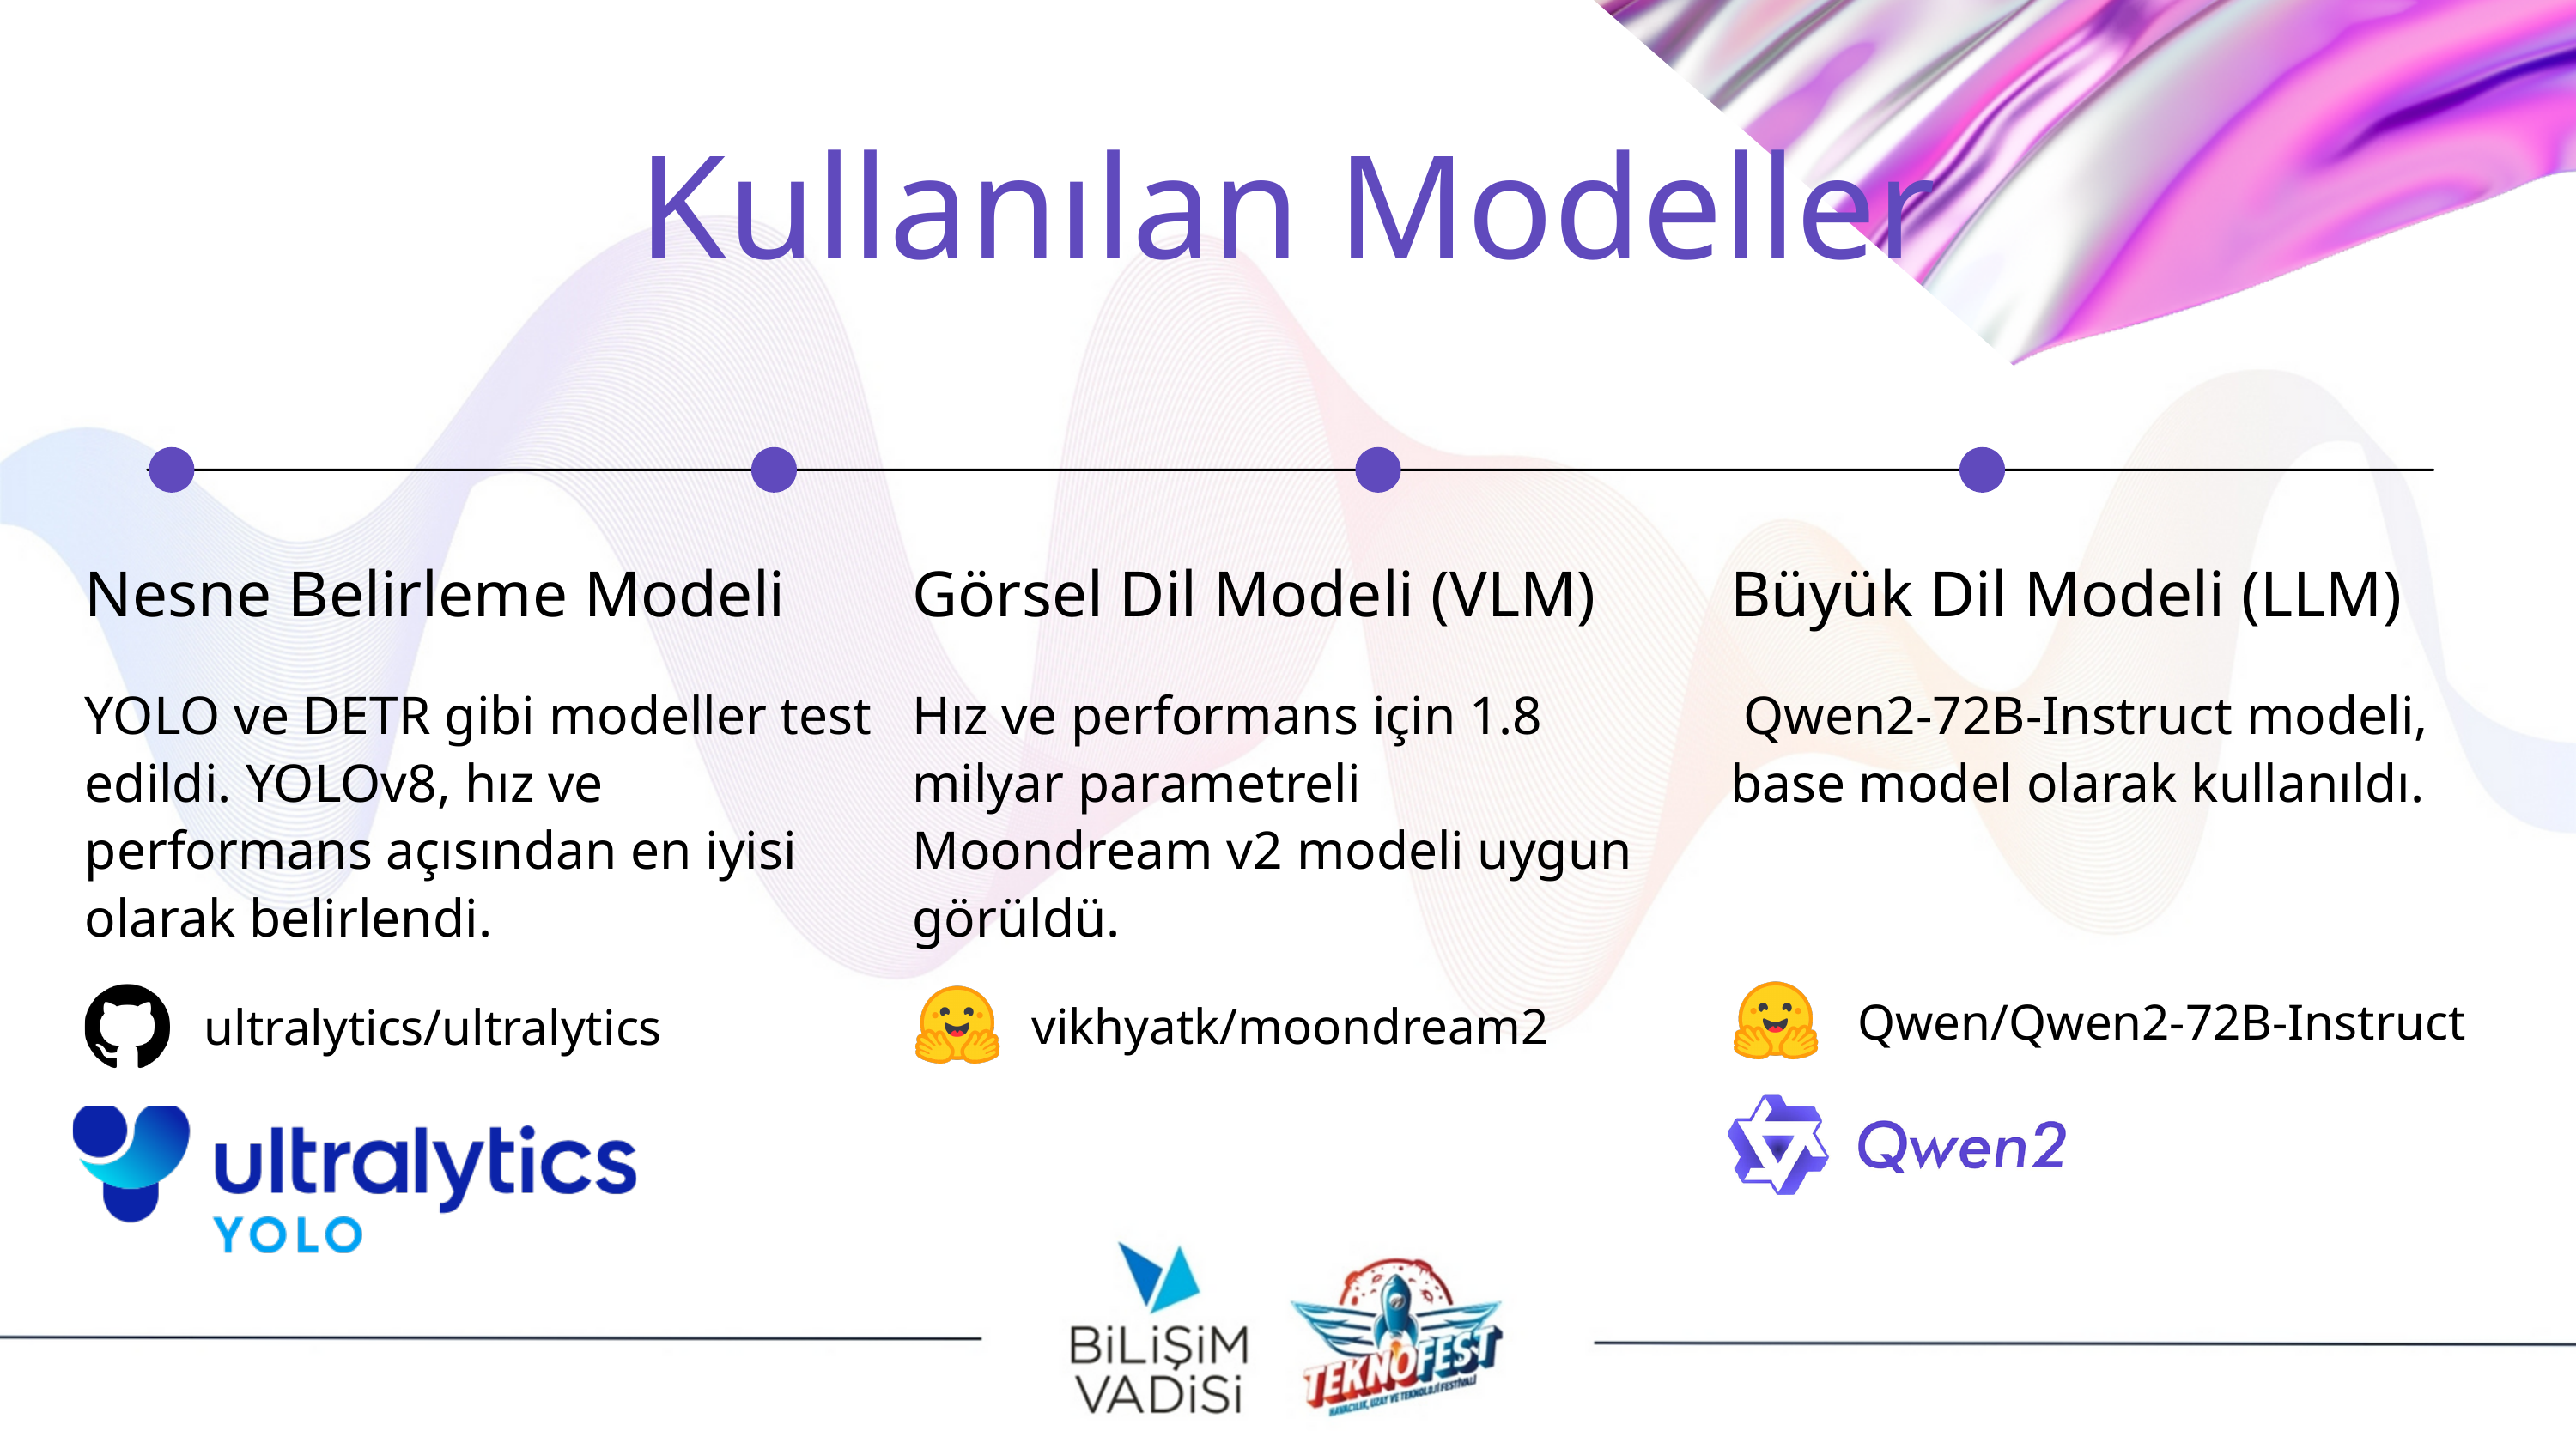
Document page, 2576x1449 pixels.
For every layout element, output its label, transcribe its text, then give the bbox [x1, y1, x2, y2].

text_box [1729, 554, 2492, 876]
text_box [1684, 1079, 2111, 1222]
text_box [72, 1106, 637, 1257]
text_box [1959, 446, 2006, 494]
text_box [149, 446, 195, 494]
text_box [1355, 446, 1401, 494]
text_box vikhyatk/moondream2 [1030, 996, 1551, 1055]
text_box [84, 554, 878, 1040]
text_box [1730, 979, 1821, 1063]
text_box [84, 1046, 171, 1069]
text_box [912, 983, 1003, 1067]
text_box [912, 554, 1669, 943]
text_box [0, 0, 2576, 1449]
text_box ultralytics/ultralytics [177, 1047, 690, 1056]
text_box Qwen/Qwen2-72B-Instruct [1847, 991, 2476, 1050]
text_box [1593, 0, 2576, 553]
text_box Kullanılan Modeller [227, 116, 2349, 288]
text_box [750, 446, 798, 494]
